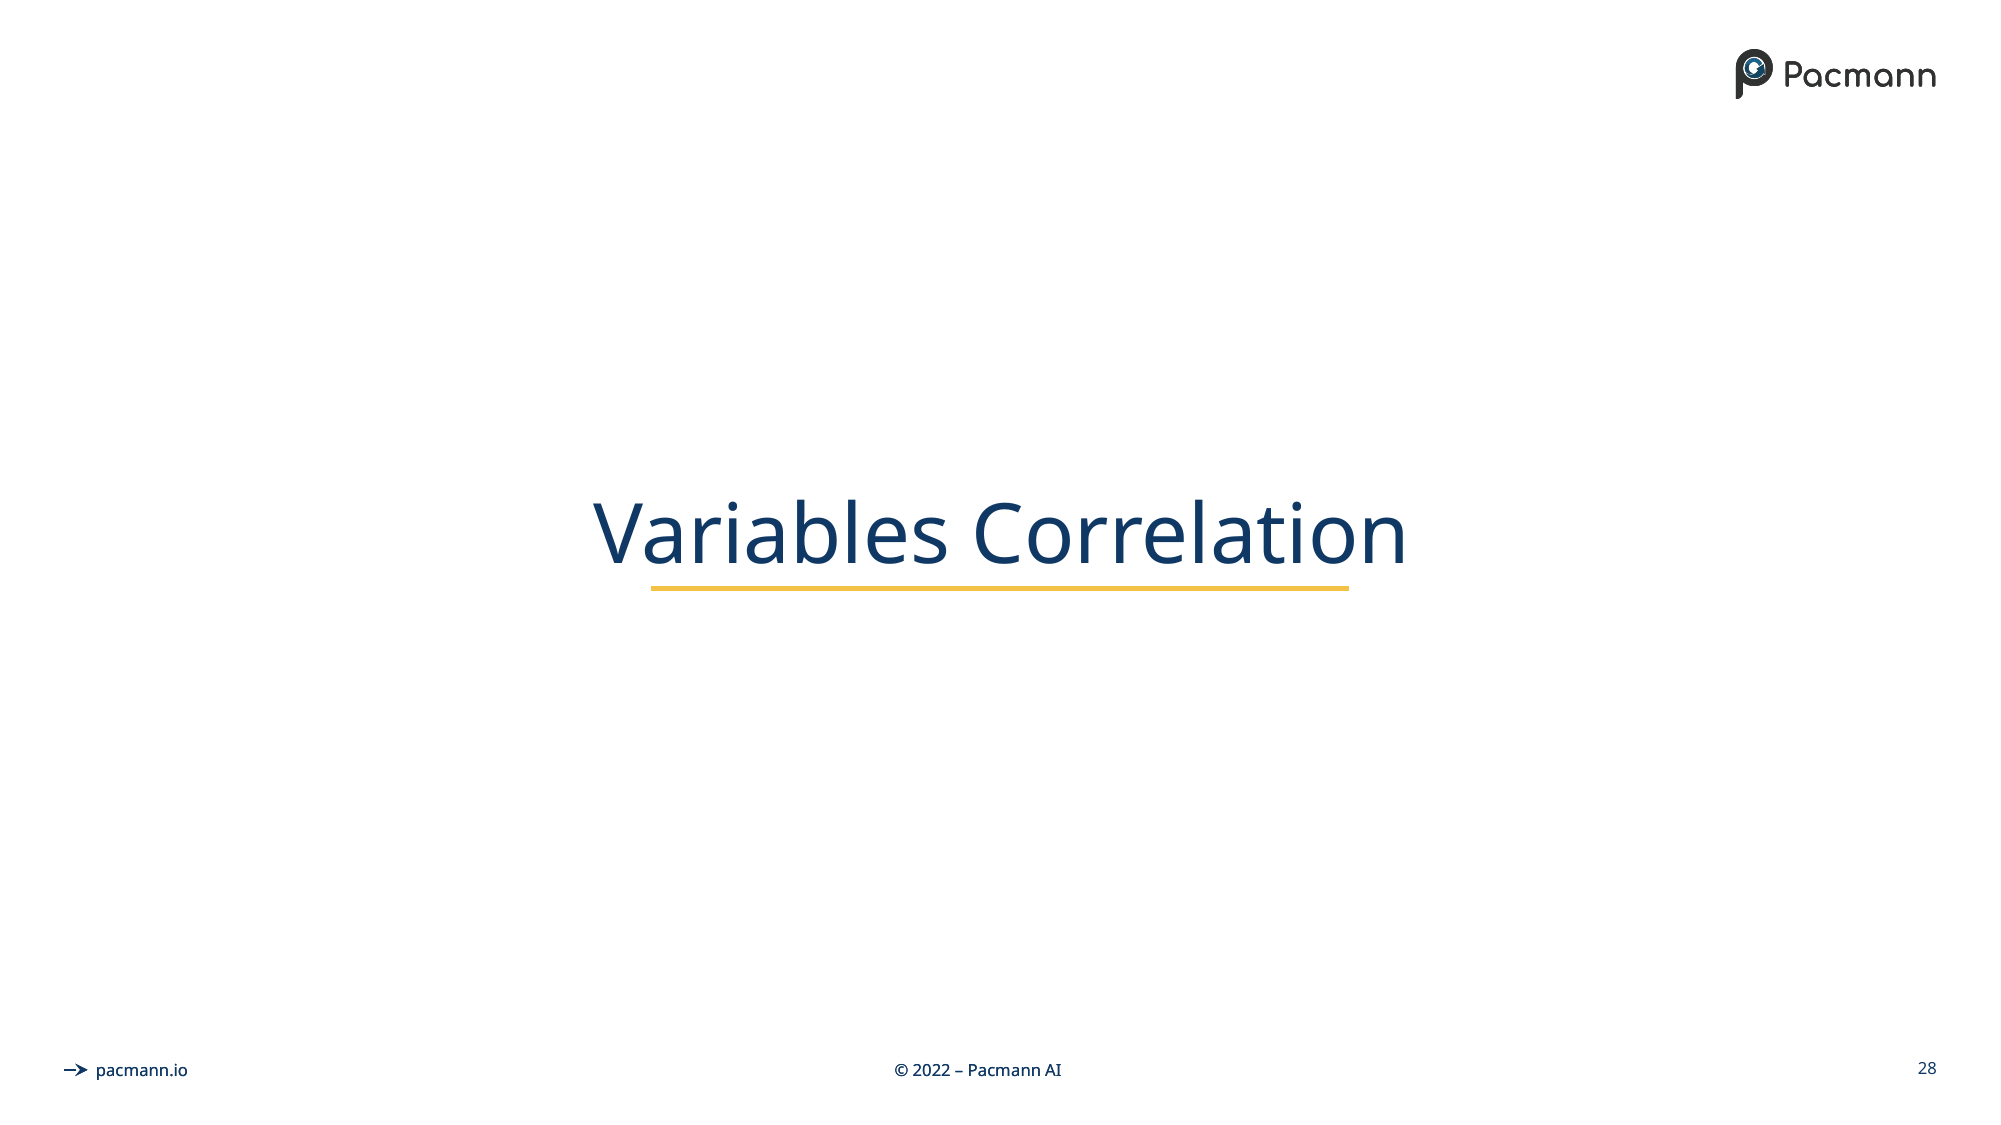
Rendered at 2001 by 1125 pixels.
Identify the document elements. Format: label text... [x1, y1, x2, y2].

title Variables Correlation [51, 441, 1952, 589]
picture [1707, 36, 1966, 112]
